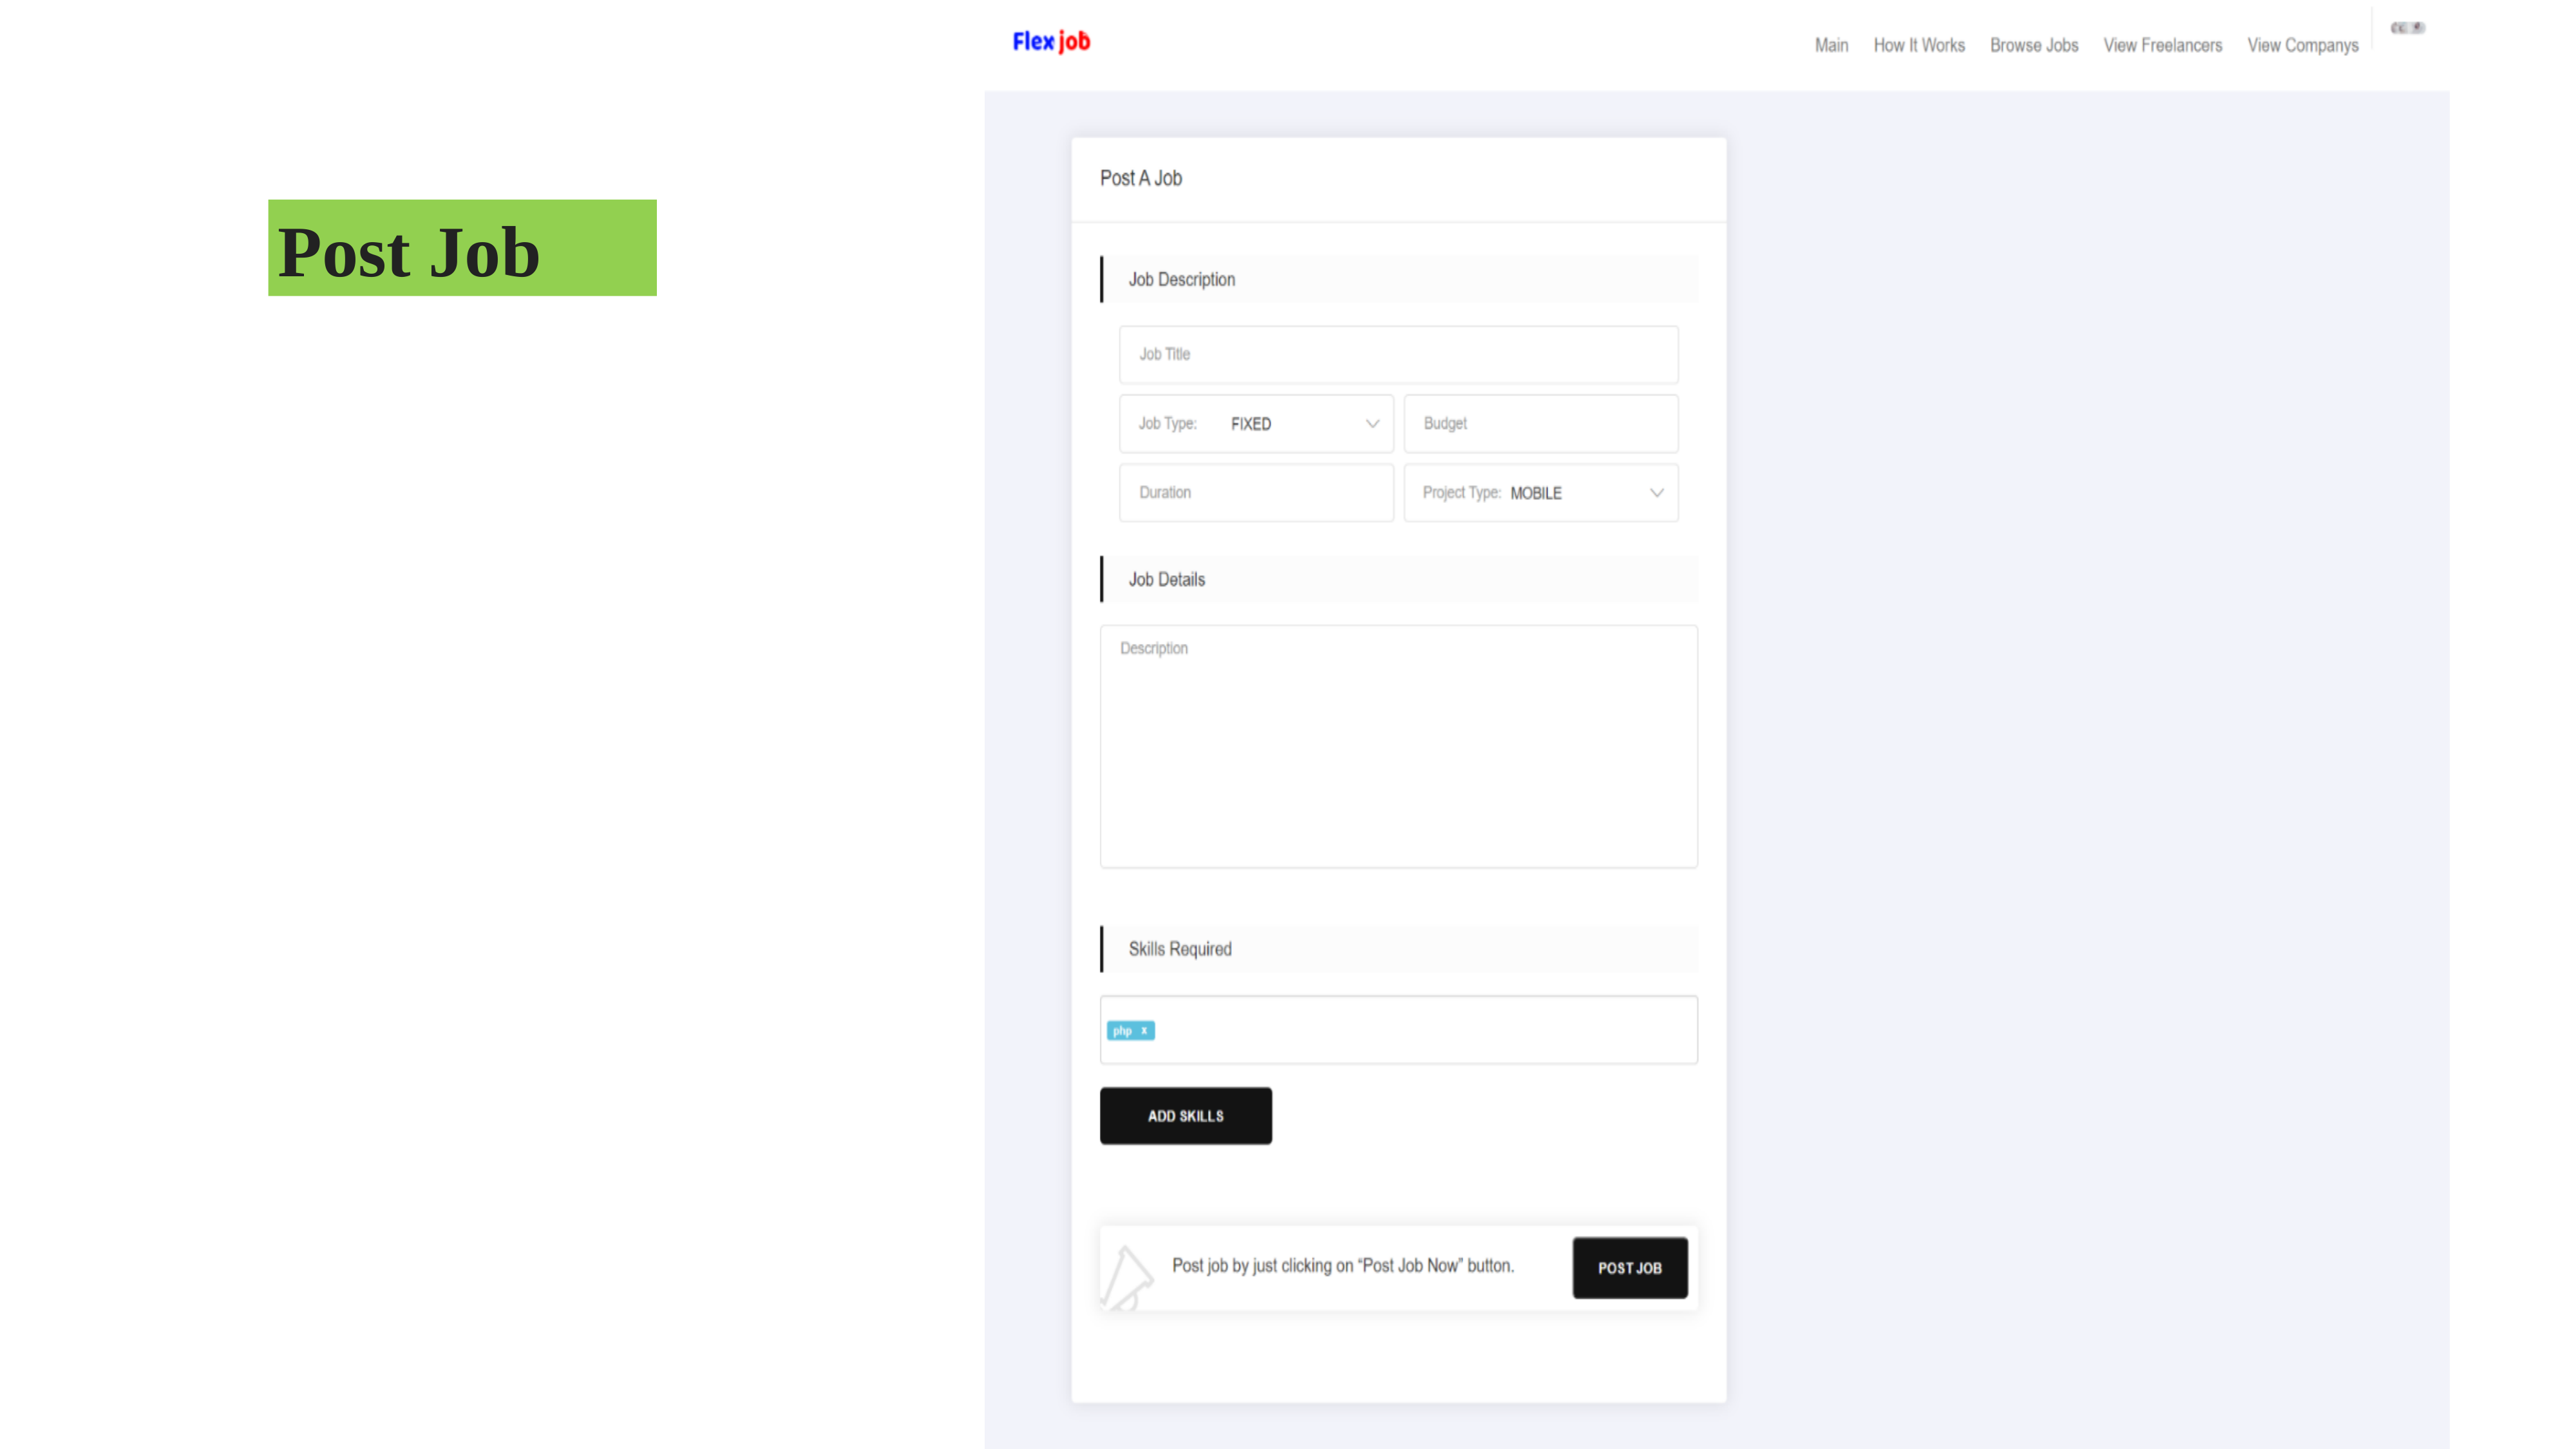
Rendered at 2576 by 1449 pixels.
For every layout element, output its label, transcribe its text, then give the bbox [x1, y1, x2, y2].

text_box Post Job [268, 199, 657, 296]
picture [985, 0, 2450, 1449]
